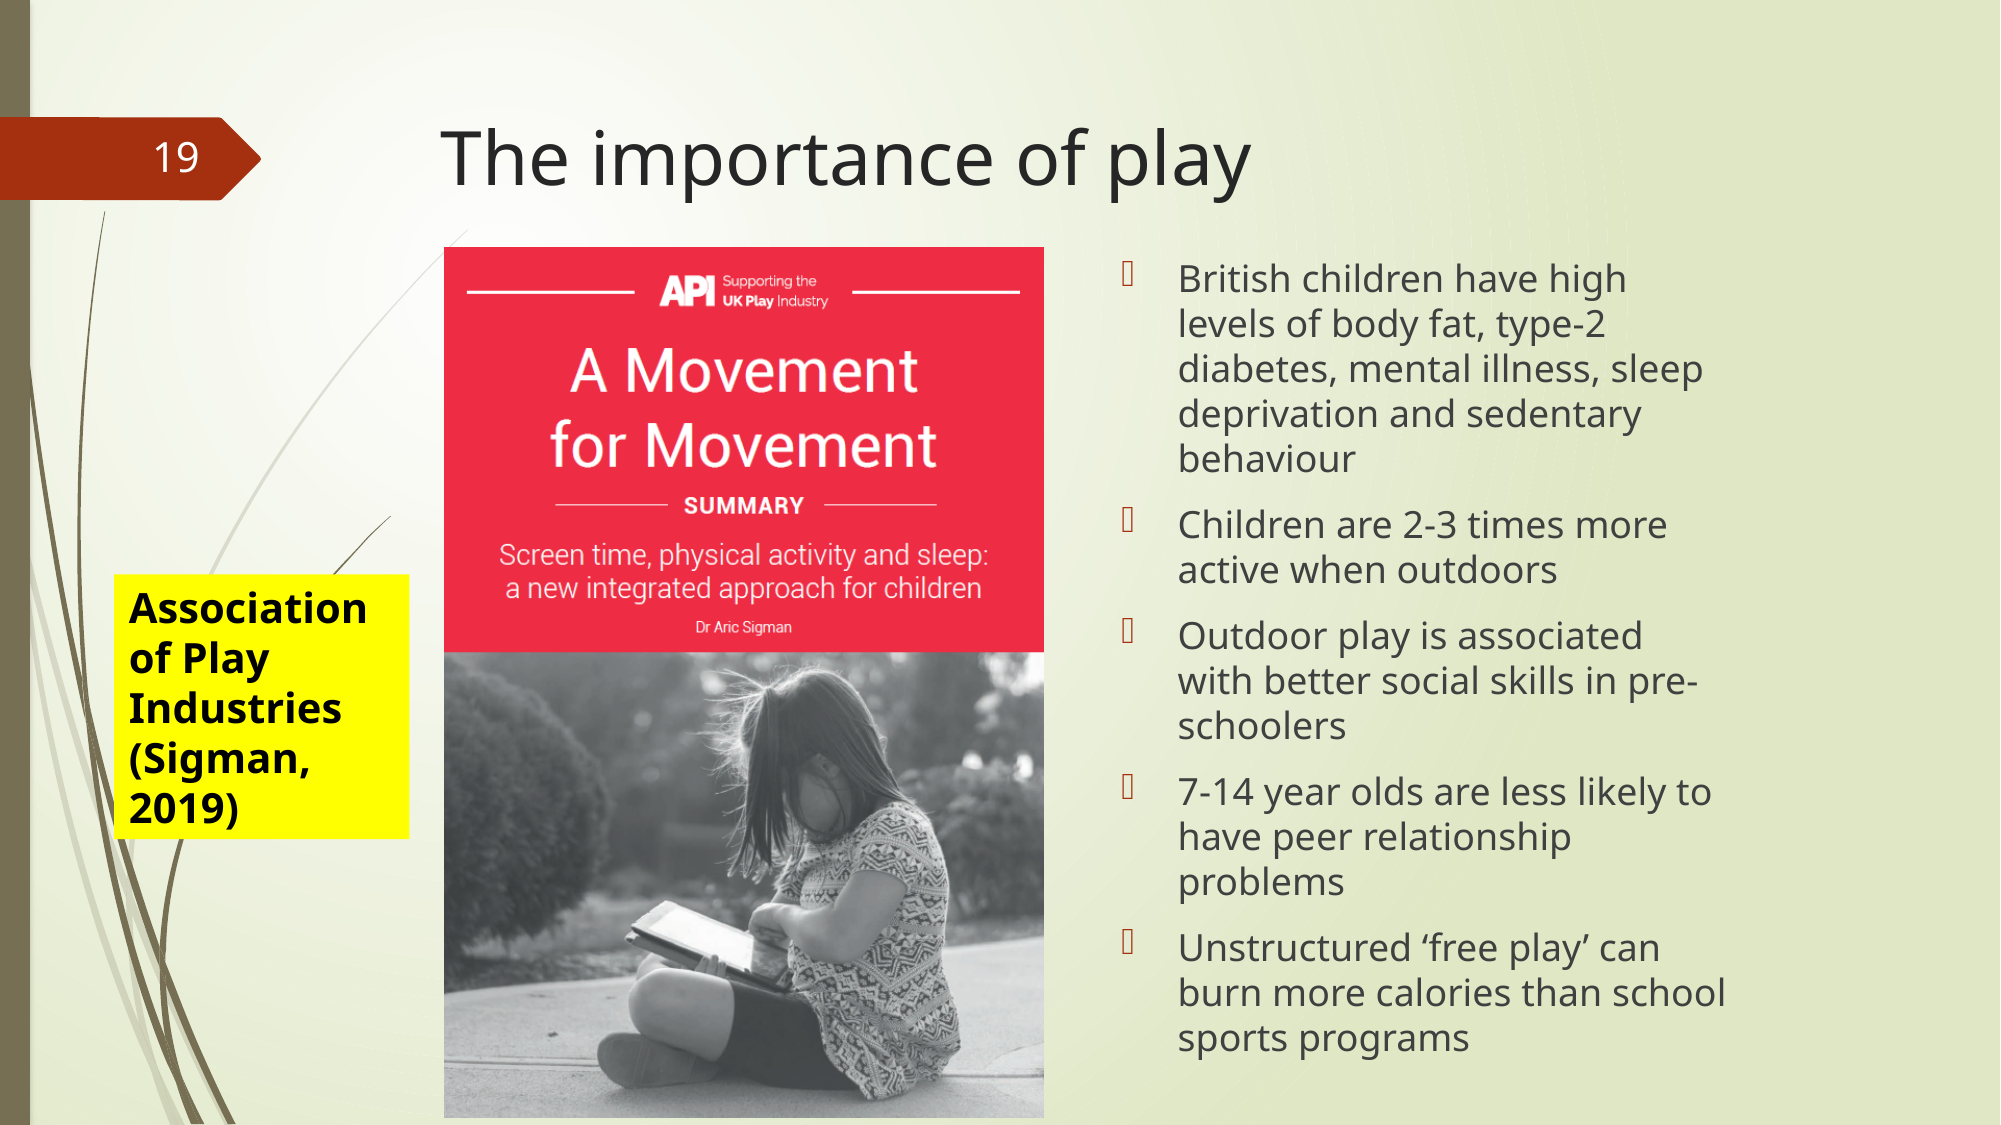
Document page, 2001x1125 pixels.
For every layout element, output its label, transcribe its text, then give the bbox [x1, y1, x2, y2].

list British children have high levels of body fat, type-2 diabetes, mental illness, sleep deprivation and sedentary behaviour Children are 2-3 times more active when outdoors Outdoor play is associated with better social skills in pre-schoolers 7-14 year olds are less likely to have peer relationship problems Unstructured ‘free play’ can burn more calories than school sports programs [1106, 247, 1745, 1118]
text_box Association of Play Industries (Sigman, 2019) [114, 574, 410, 840]
slide_number 19 [87, 129, 216, 190]
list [444, 247, 1045, 1118]
title The importance of play [425, 102, 1888, 313]
